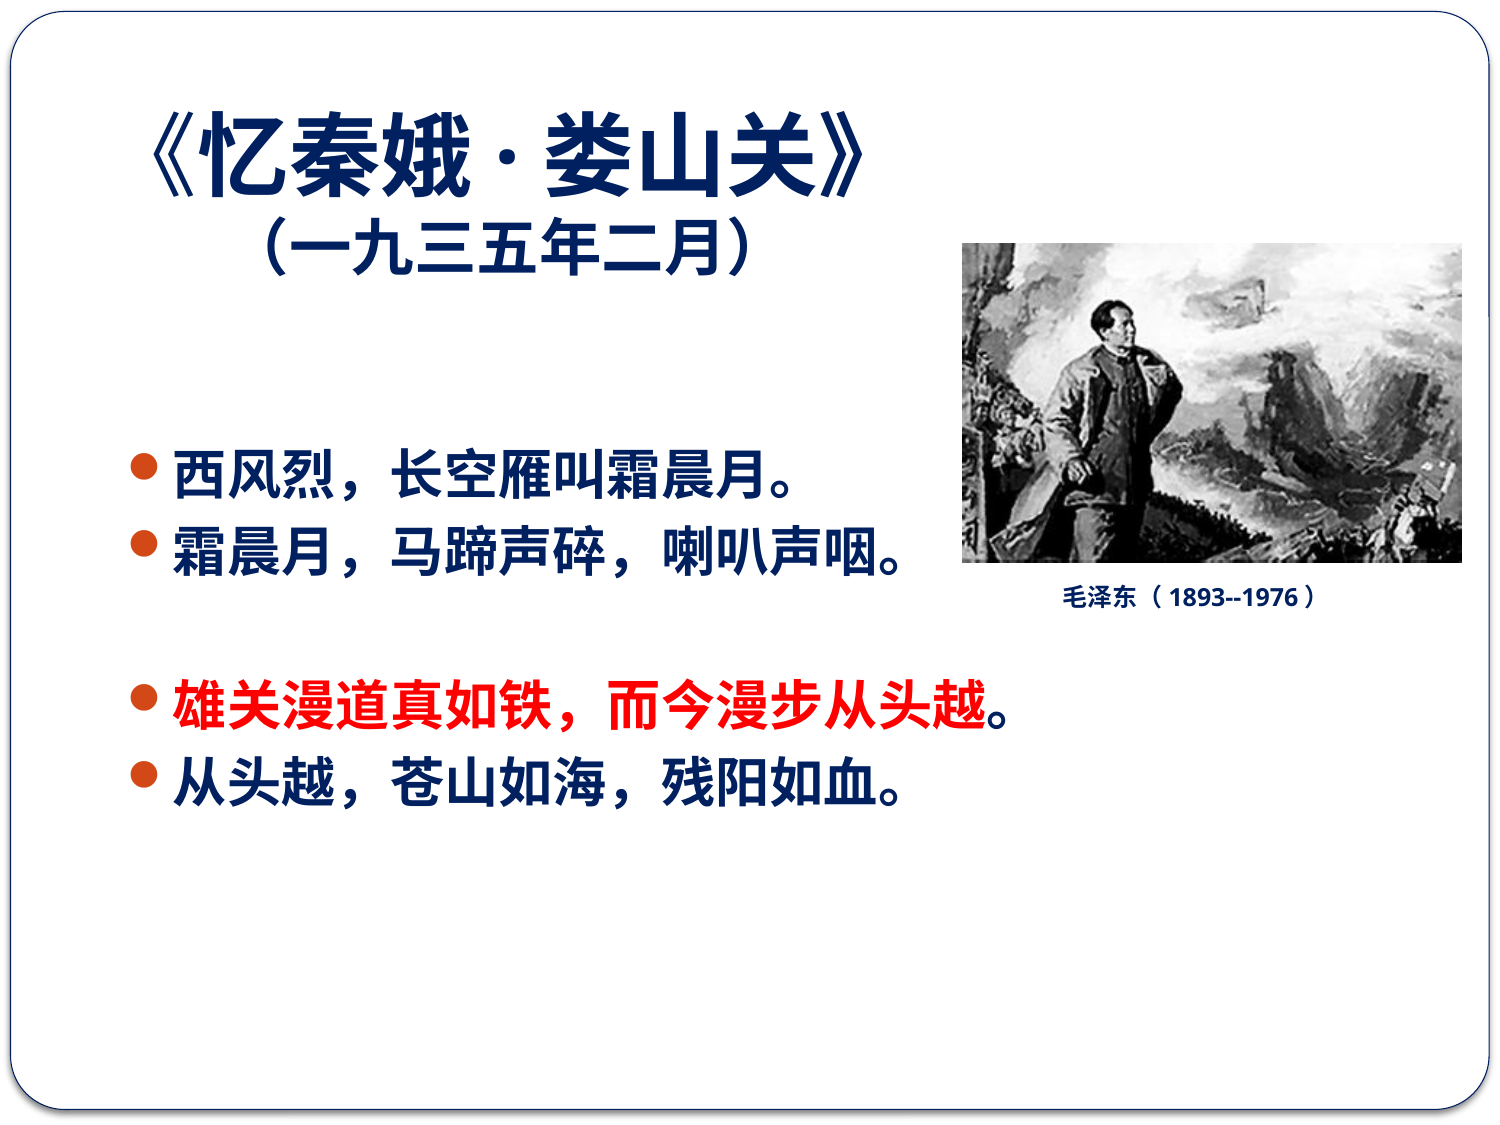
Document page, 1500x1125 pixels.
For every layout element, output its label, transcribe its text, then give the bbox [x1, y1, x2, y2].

text_box 《忆秦娥·娄山关》 （一九三五年二月） [34, 90, 981, 290]
list 西风烈，长空雁叫霜晨月。 霜晨月，马蹄声碎，喇叭声咽。 雄关漫道真如铁，而今漫步从头越。 从头越，苍山如海，残阳如血。 [112, 432, 1058, 905]
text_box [962, 243, 1462, 610]
